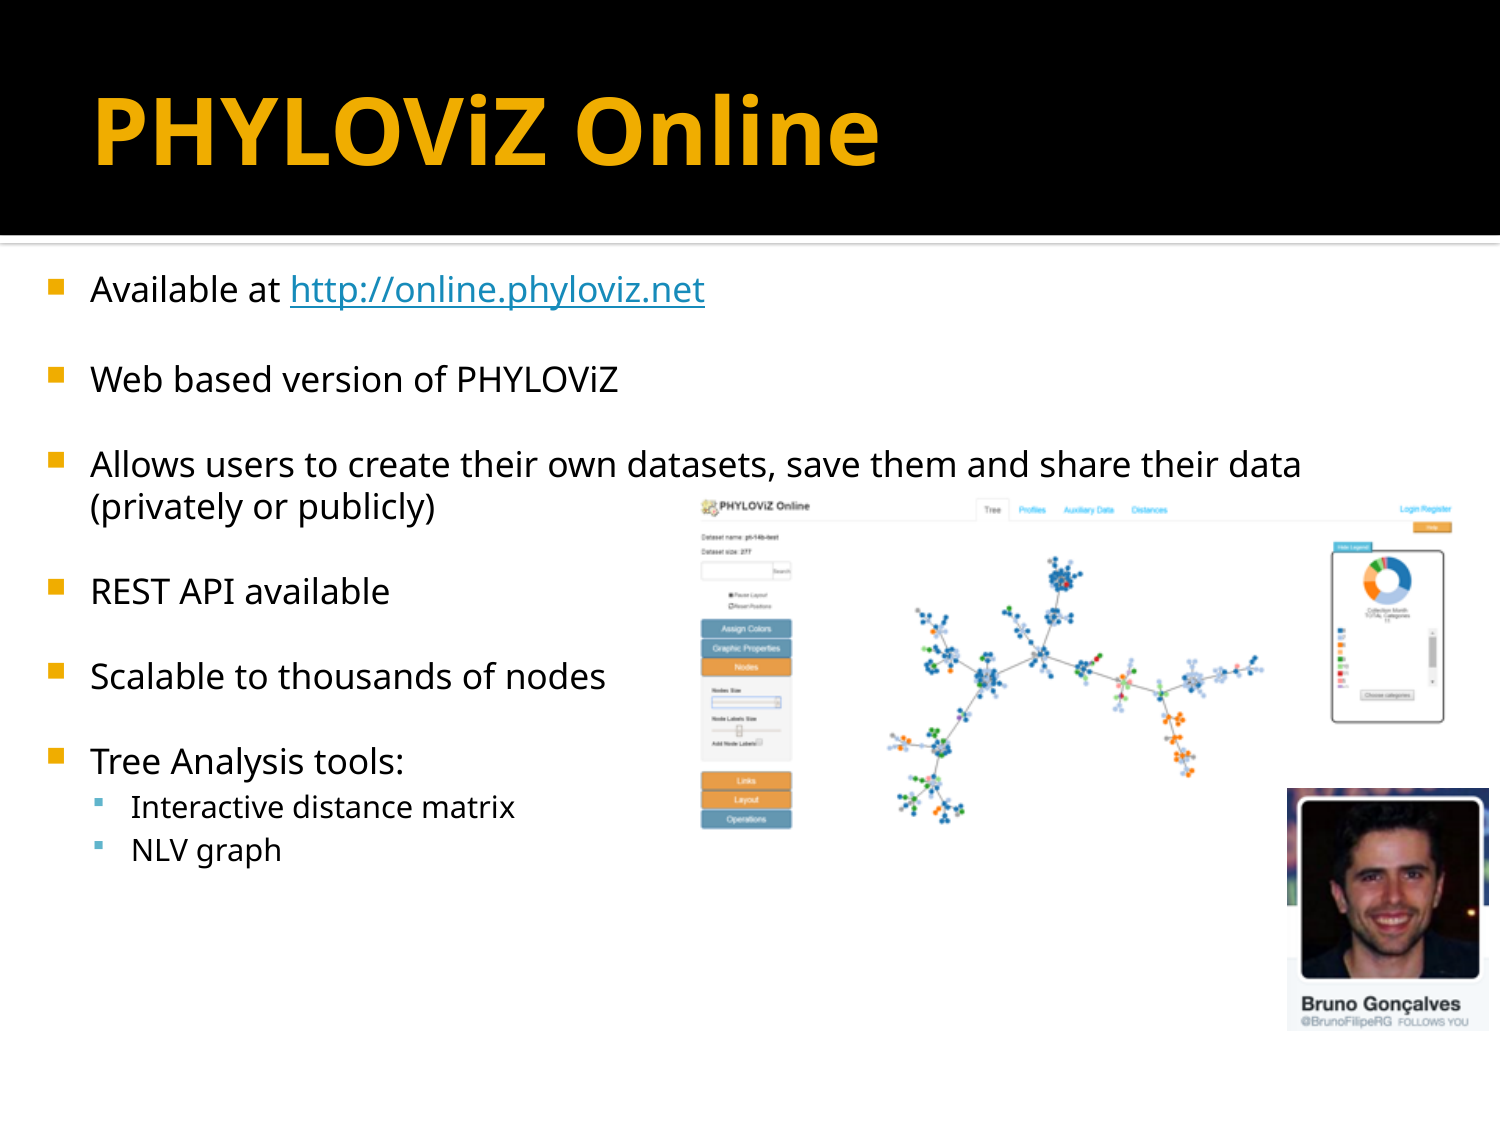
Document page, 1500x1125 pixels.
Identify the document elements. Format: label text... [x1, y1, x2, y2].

list Available at http://online.phyloviz.net Web based version of PHYLOViZ Allows users to create their own datasets, save them and share their data (privately or publicly) REST API available Scalable to thousands of nodes Tree Analysis tools: Interactive distance matrix NLV graph [20, 252, 1425, 878]
title PHYLOViZ Online [75, 25, 1425, 231]
picture [696, 492, 1489, 1031]
